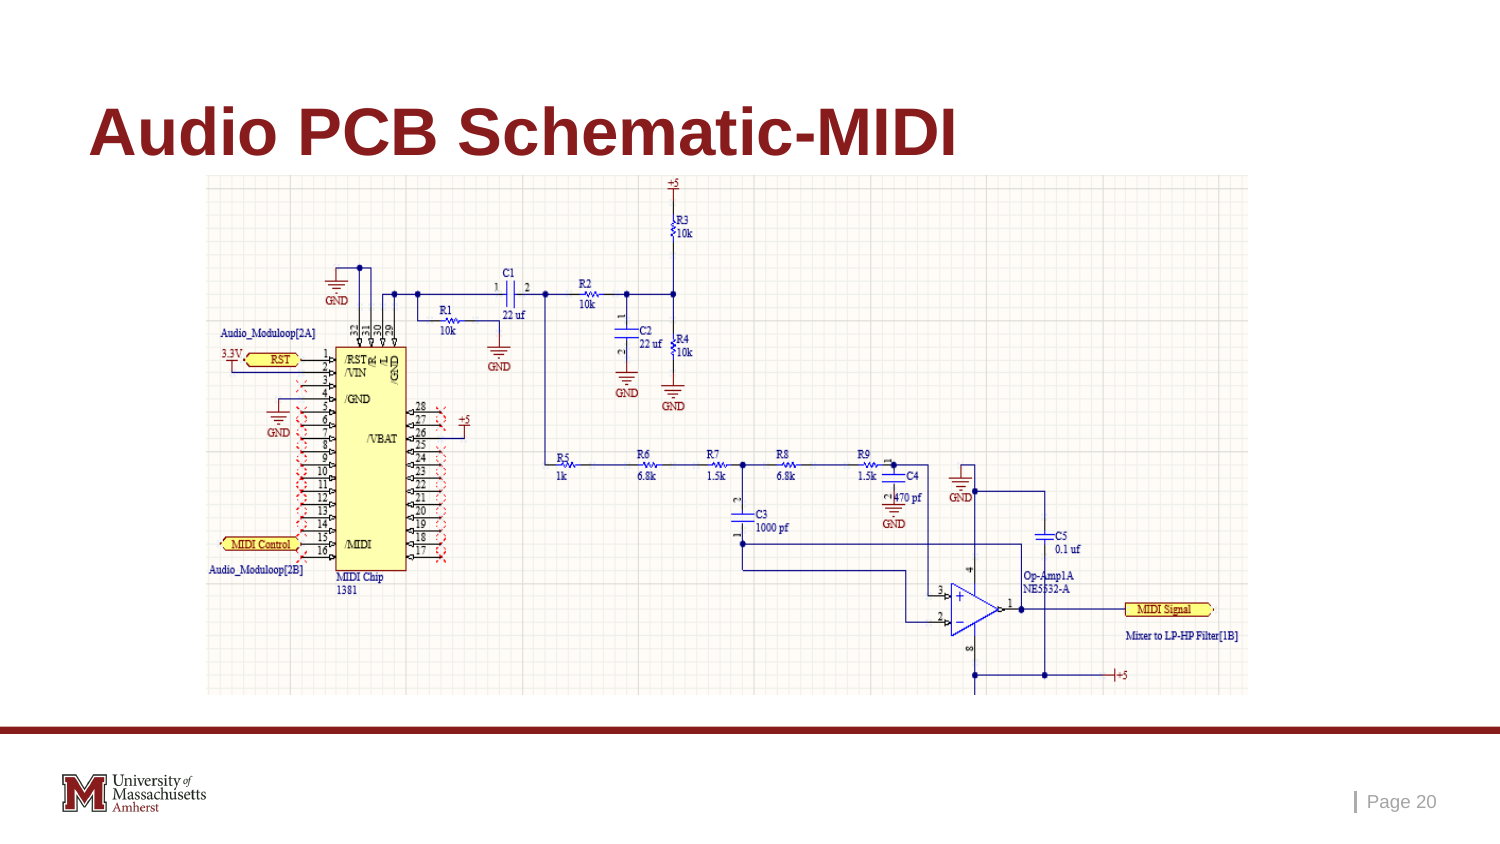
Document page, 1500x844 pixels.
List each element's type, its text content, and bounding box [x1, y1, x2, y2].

picture [62, 774, 206, 812]
picture [206, 175, 1249, 696]
title Audio PCB Schematic-MIDI [77, 91, 1425, 176]
slide_number Page ‹#› [1355, 791, 1475, 812]
